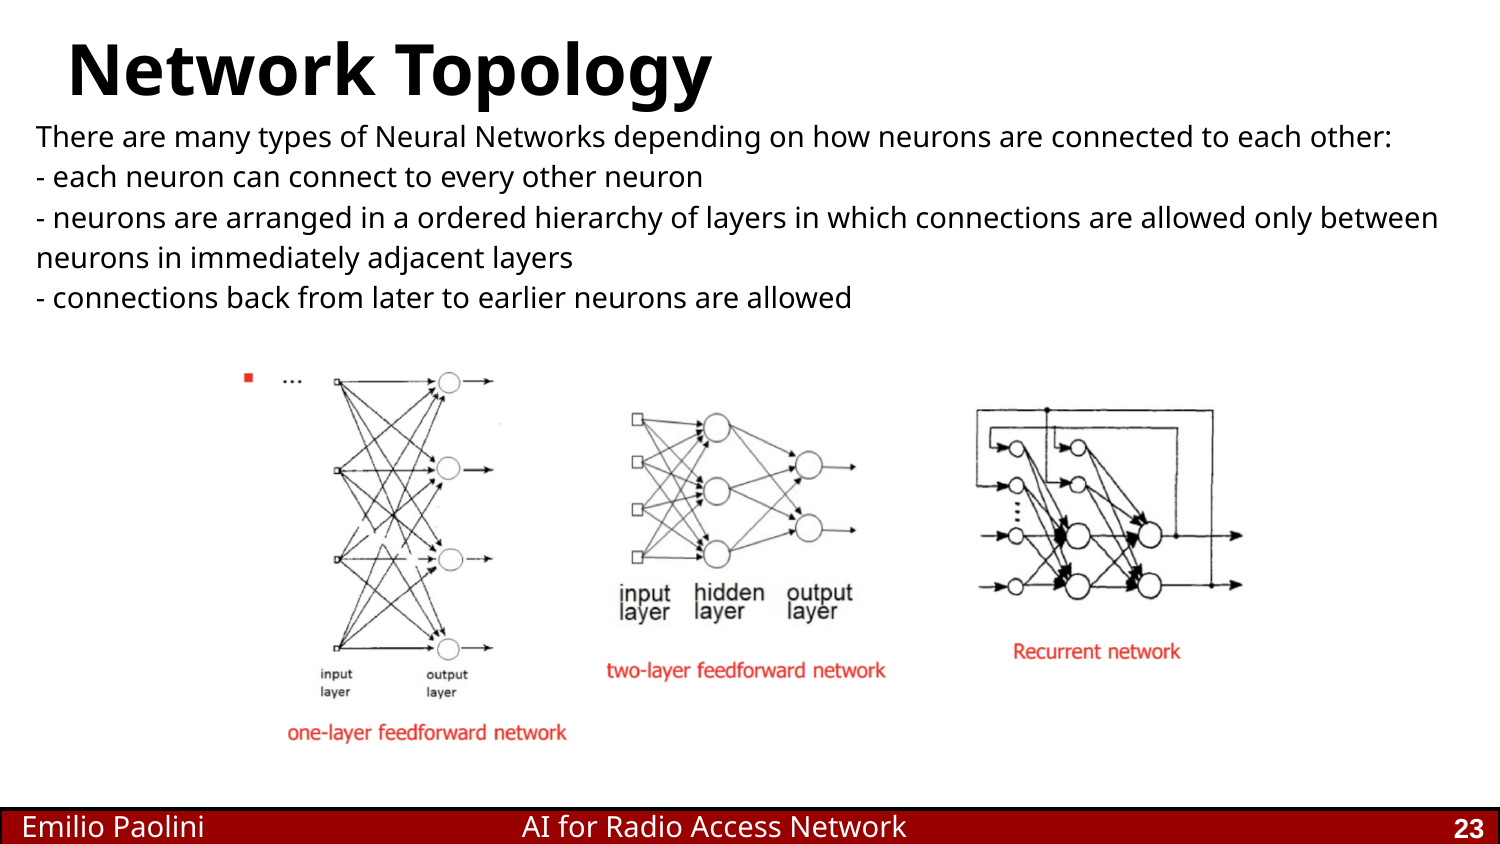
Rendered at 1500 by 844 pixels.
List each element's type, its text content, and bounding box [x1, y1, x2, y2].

title Network Topology [51, 0, 1449, 98]
picture [212, 349, 1287, 746]
slide_number 23 [1425, 808, 1500, 844]
text_box There are many types of Neural Networks depending on how neurons are connected to each other: - each neuron can connect to every other neuron - neurons are arranged in a ordered hierarchy of layers in which connections are allowed only between neurons in immediately adjacent layers - connections back from later to earlier neurons are allowed [20, 98, 1479, 330]
